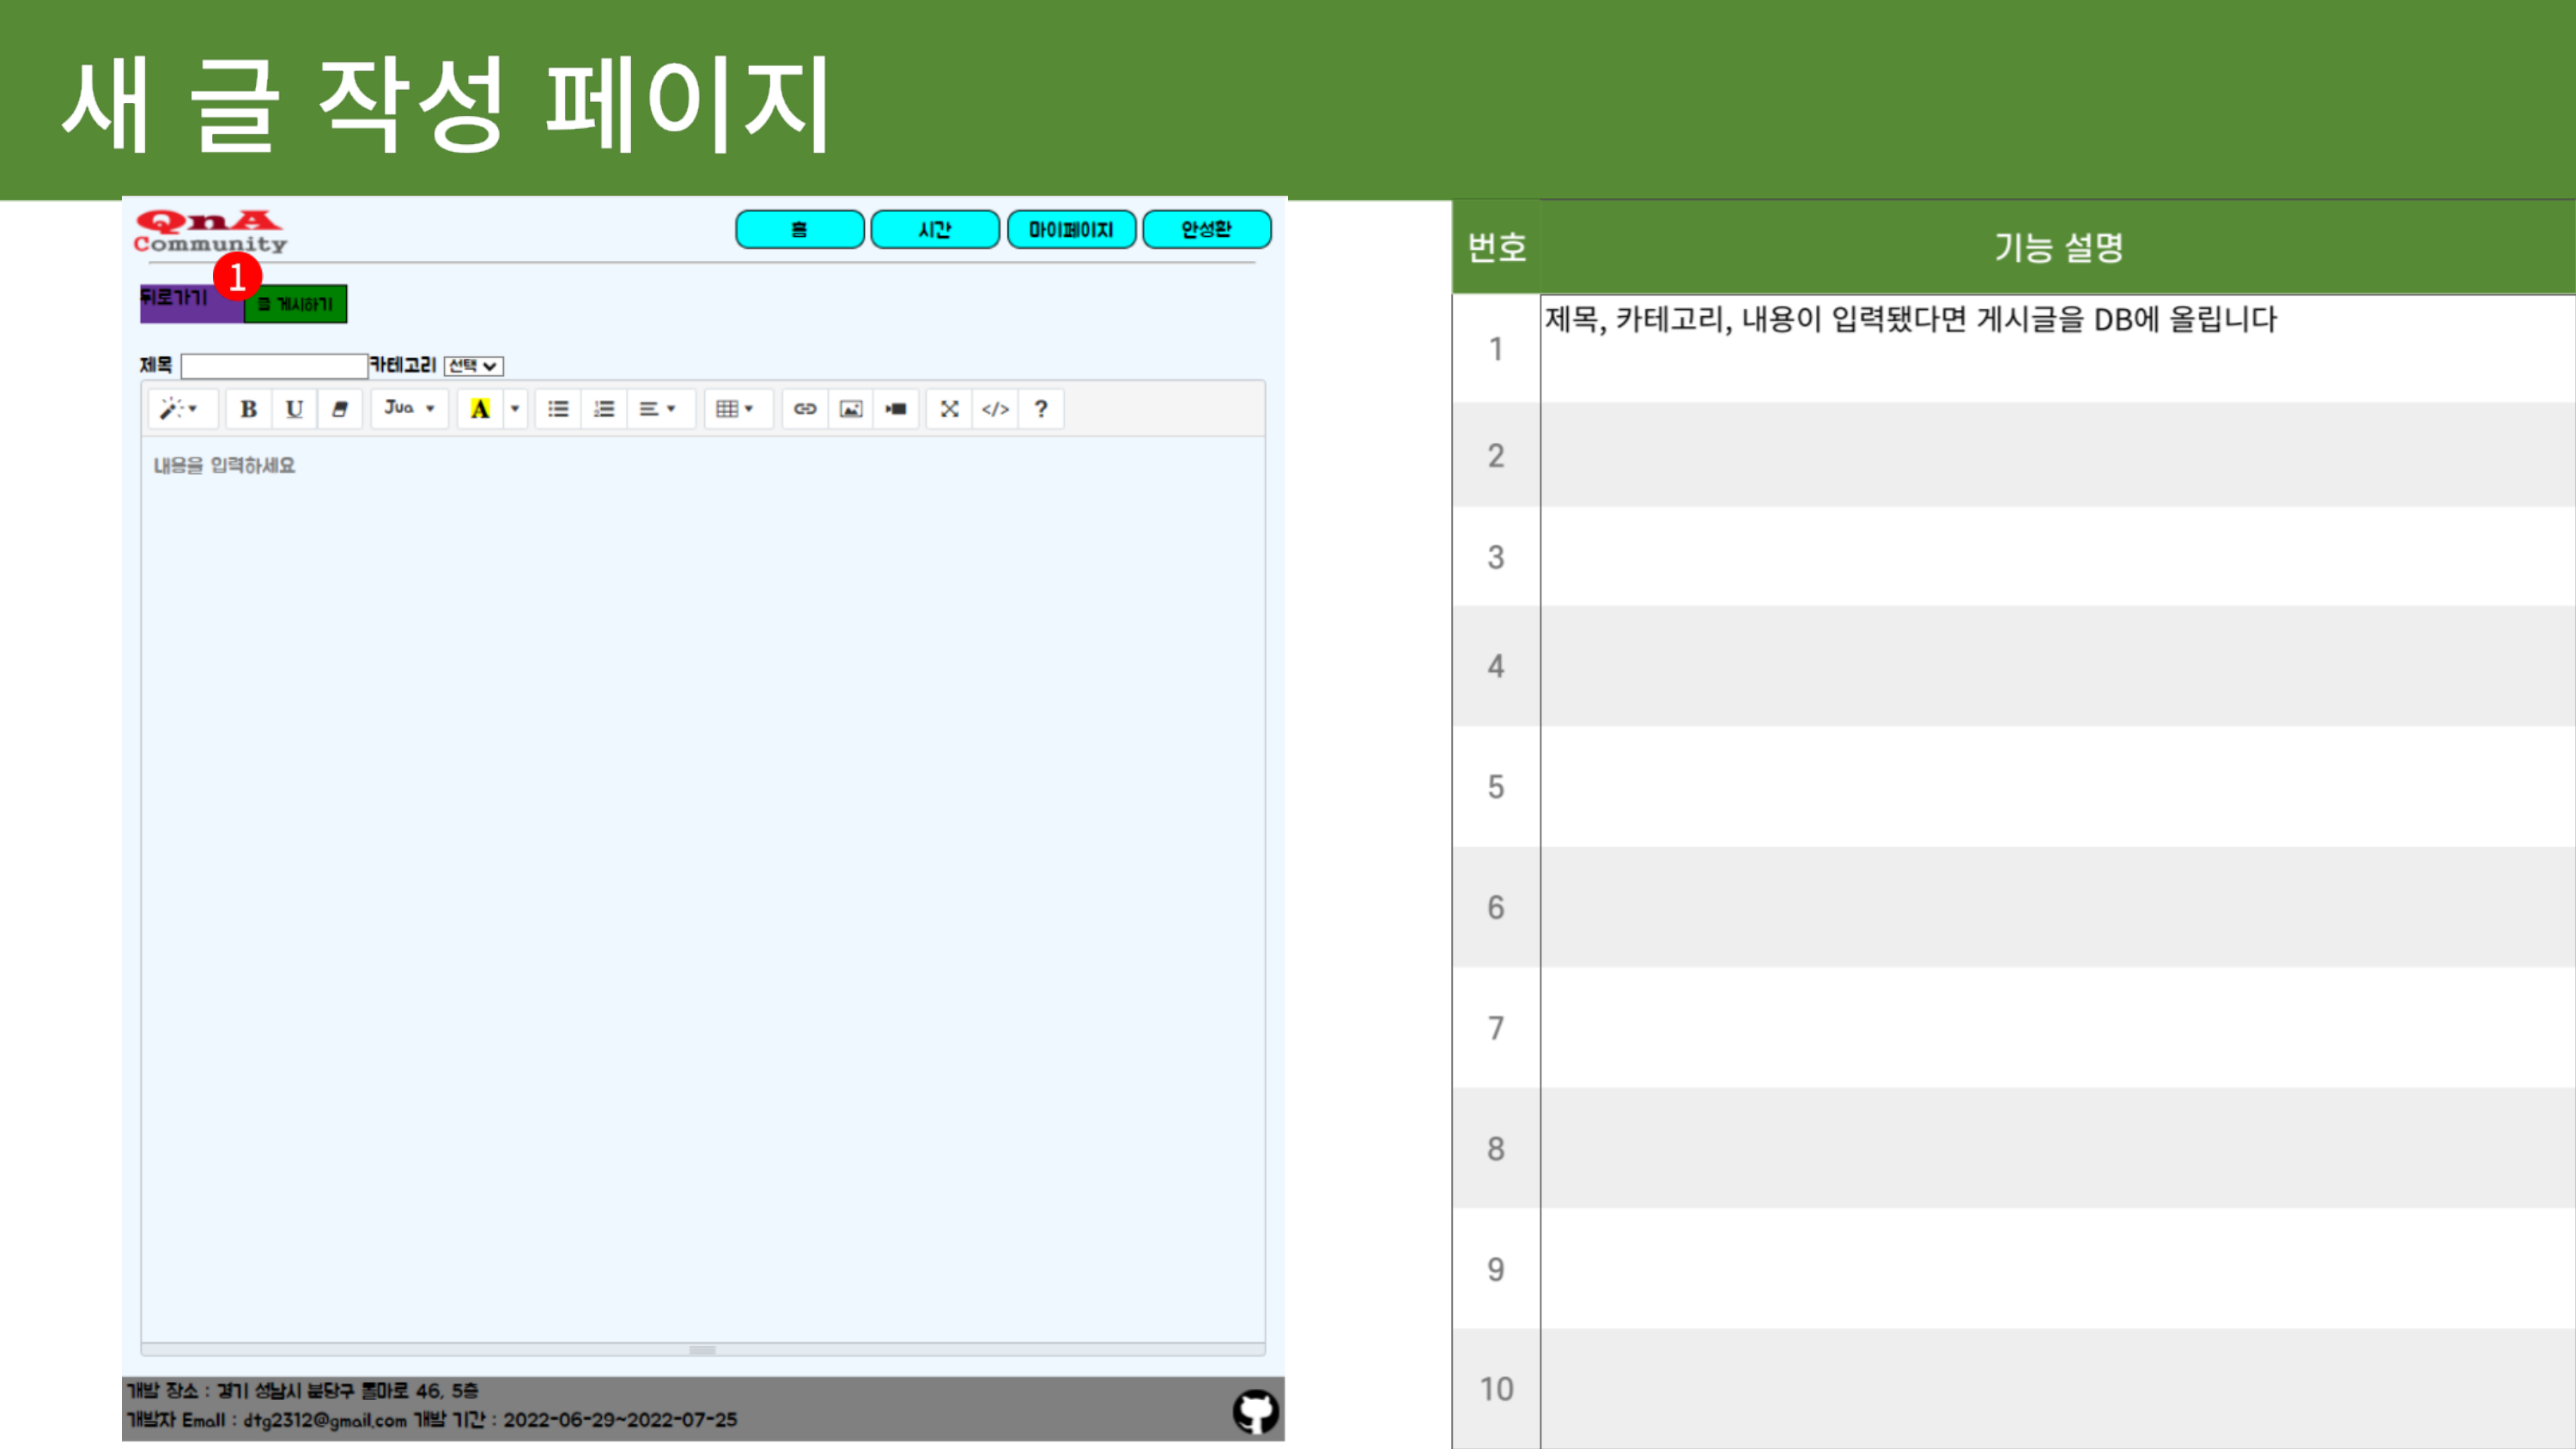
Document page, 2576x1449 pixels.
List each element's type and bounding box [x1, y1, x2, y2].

picture [41, 9, 876, 203]
text_box [213, 251, 264, 302]
text_box [122, 196, 1289, 1444]
text_box [0, 0, 884, 202]
picture [890, 0, 2576, 1449]
